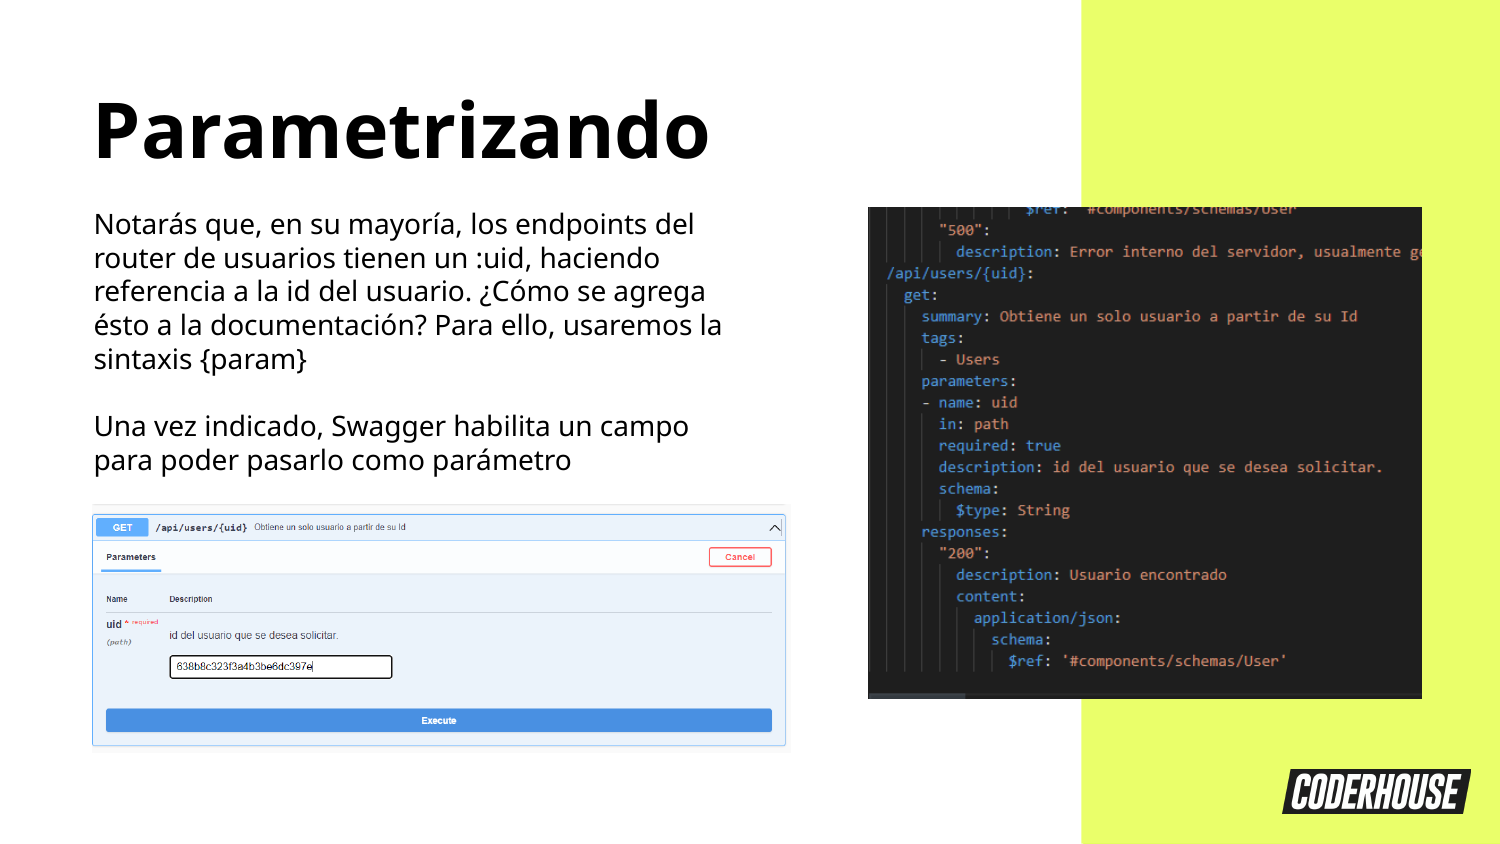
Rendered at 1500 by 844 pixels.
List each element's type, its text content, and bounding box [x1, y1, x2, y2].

picture [0, 0, 1423, 844]
picture [1281, 769, 1471, 814]
text_box Notarás que, en su mayoría, los endpoints del router de usuarios tienen un :uid, haciendo referencia a la id del usuario. ¿Cómo se agrega ésto a la documentación? Para ello, usaremos la sintaxis {param} Una vez indicado, Swagger habilita un campo para poder pasarlo como parámetro [78, 191, 760, 525]
text_box Parametrizando [77, 76, 1068, 190]
